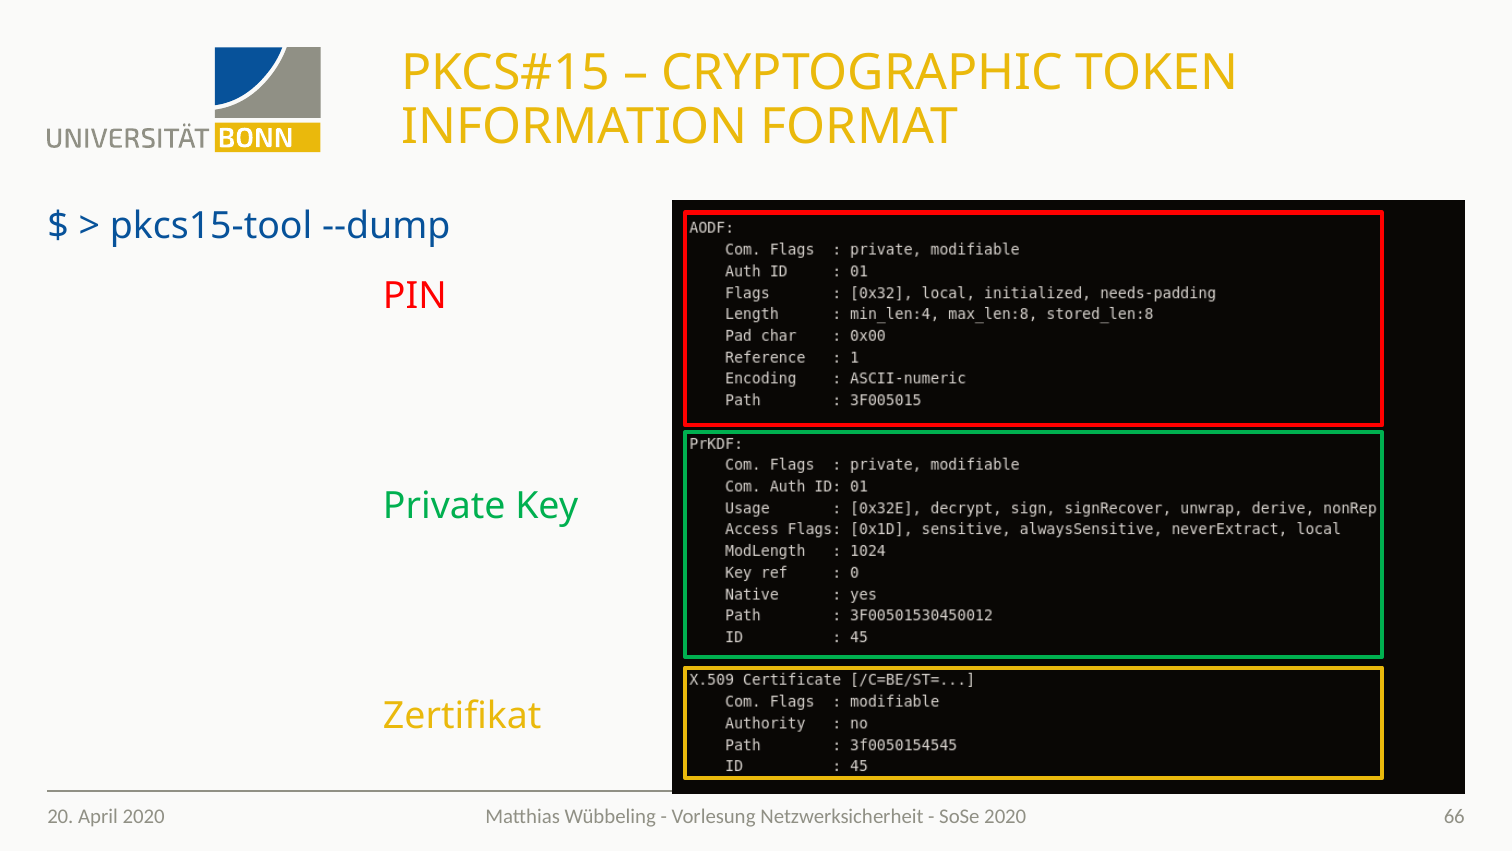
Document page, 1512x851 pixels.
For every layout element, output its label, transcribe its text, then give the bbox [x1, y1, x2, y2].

list $ > pkcs15-tool --dump PIN Private Key Zertifikat [47, 200, 670, 745]
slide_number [47, 791, 189, 839]
picture [671, 200, 1465, 795]
slide_number 66 [1370, 800, 1465, 839]
title PKCS#15 – Cryptographic token information format PKCS#15 – Cryptographic token information format [401, 47, 1465, 154]
footer Matthias Wübbeling - Vorlesung Netzwerksicherheit - SoSe 2020 [342, 791, 1170, 839]
